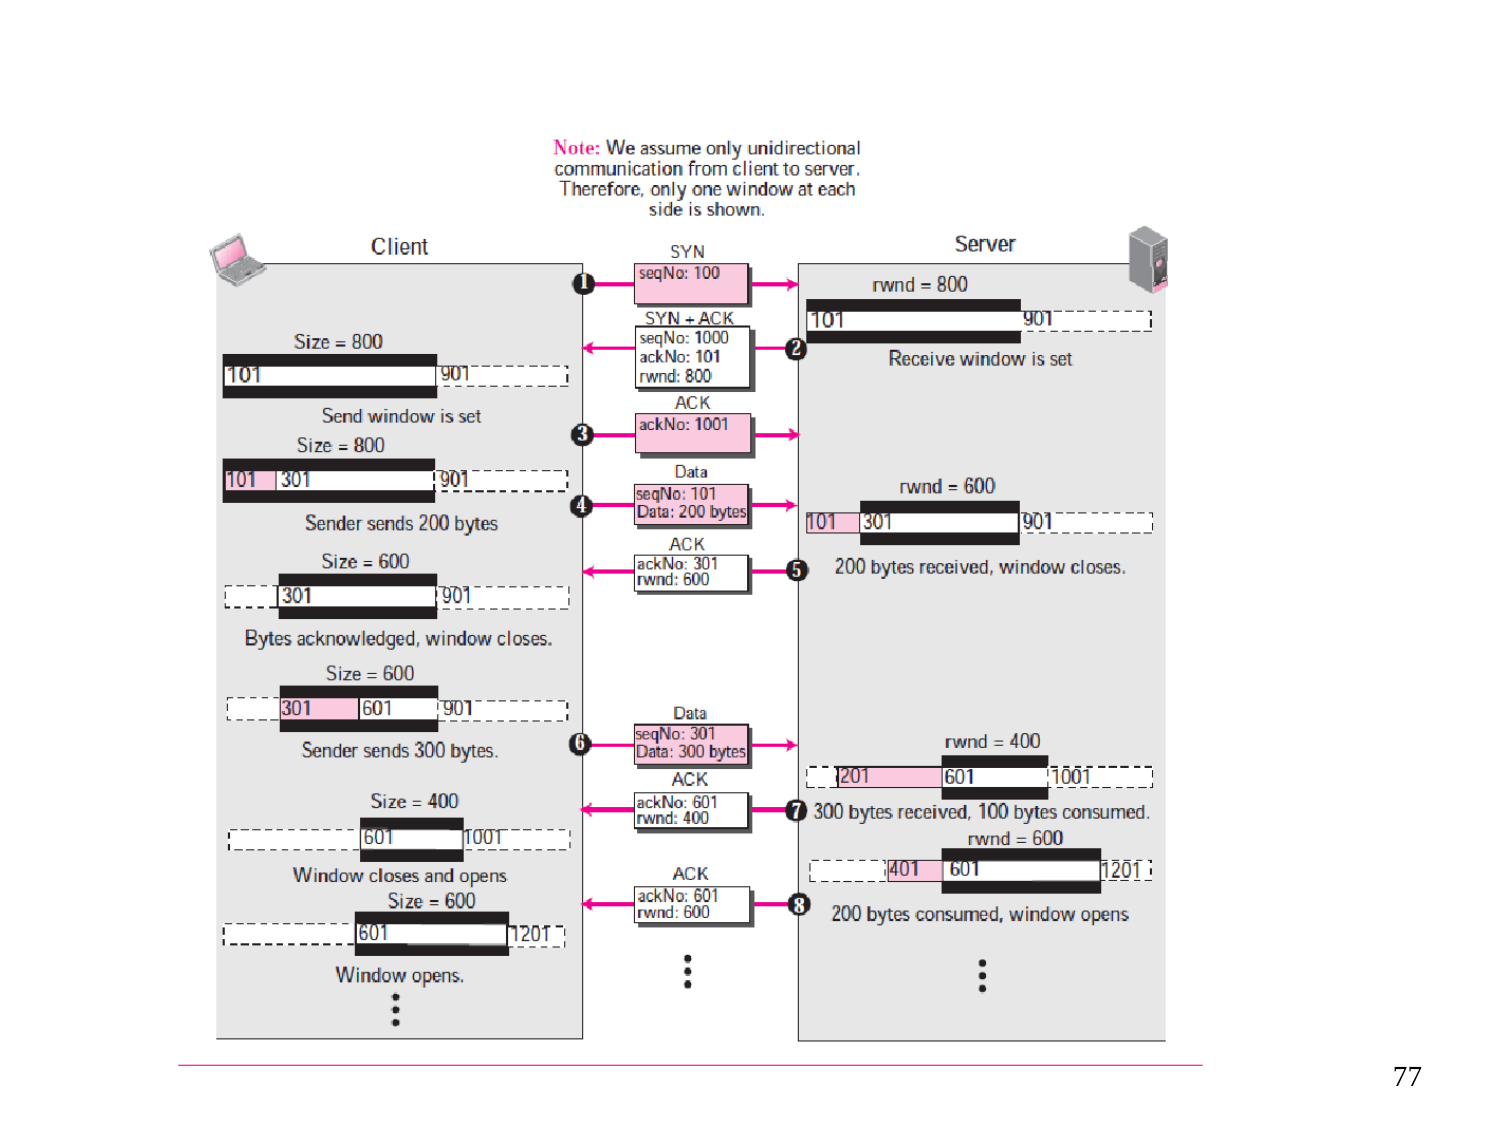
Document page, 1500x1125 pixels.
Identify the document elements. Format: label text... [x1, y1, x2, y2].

text_box 77 [1362, 1049, 1438, 1125]
picture [118, 128, 1281, 1088]
